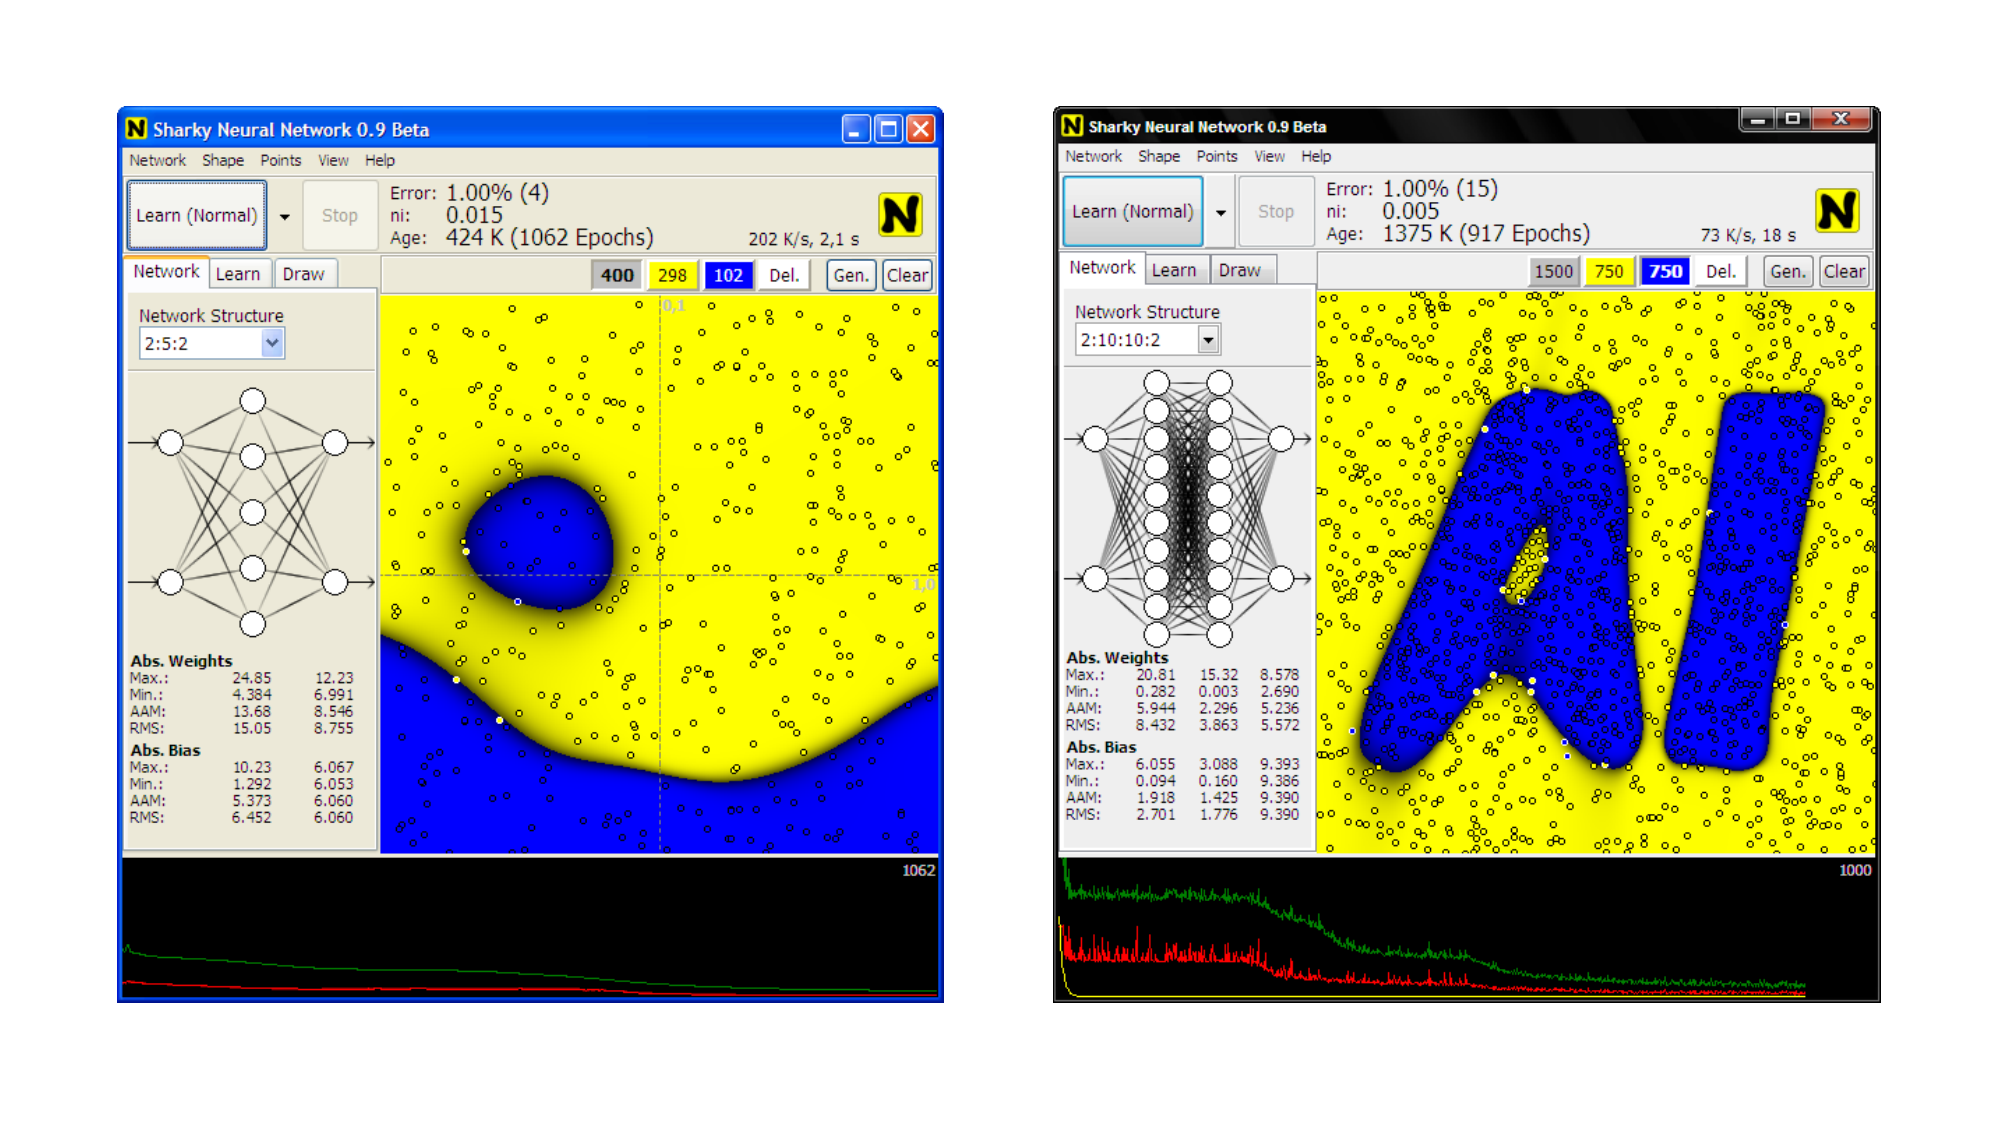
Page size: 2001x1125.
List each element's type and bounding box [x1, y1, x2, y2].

picture [1053, 106, 1881, 1003]
picture [117, 106, 944, 1003]
